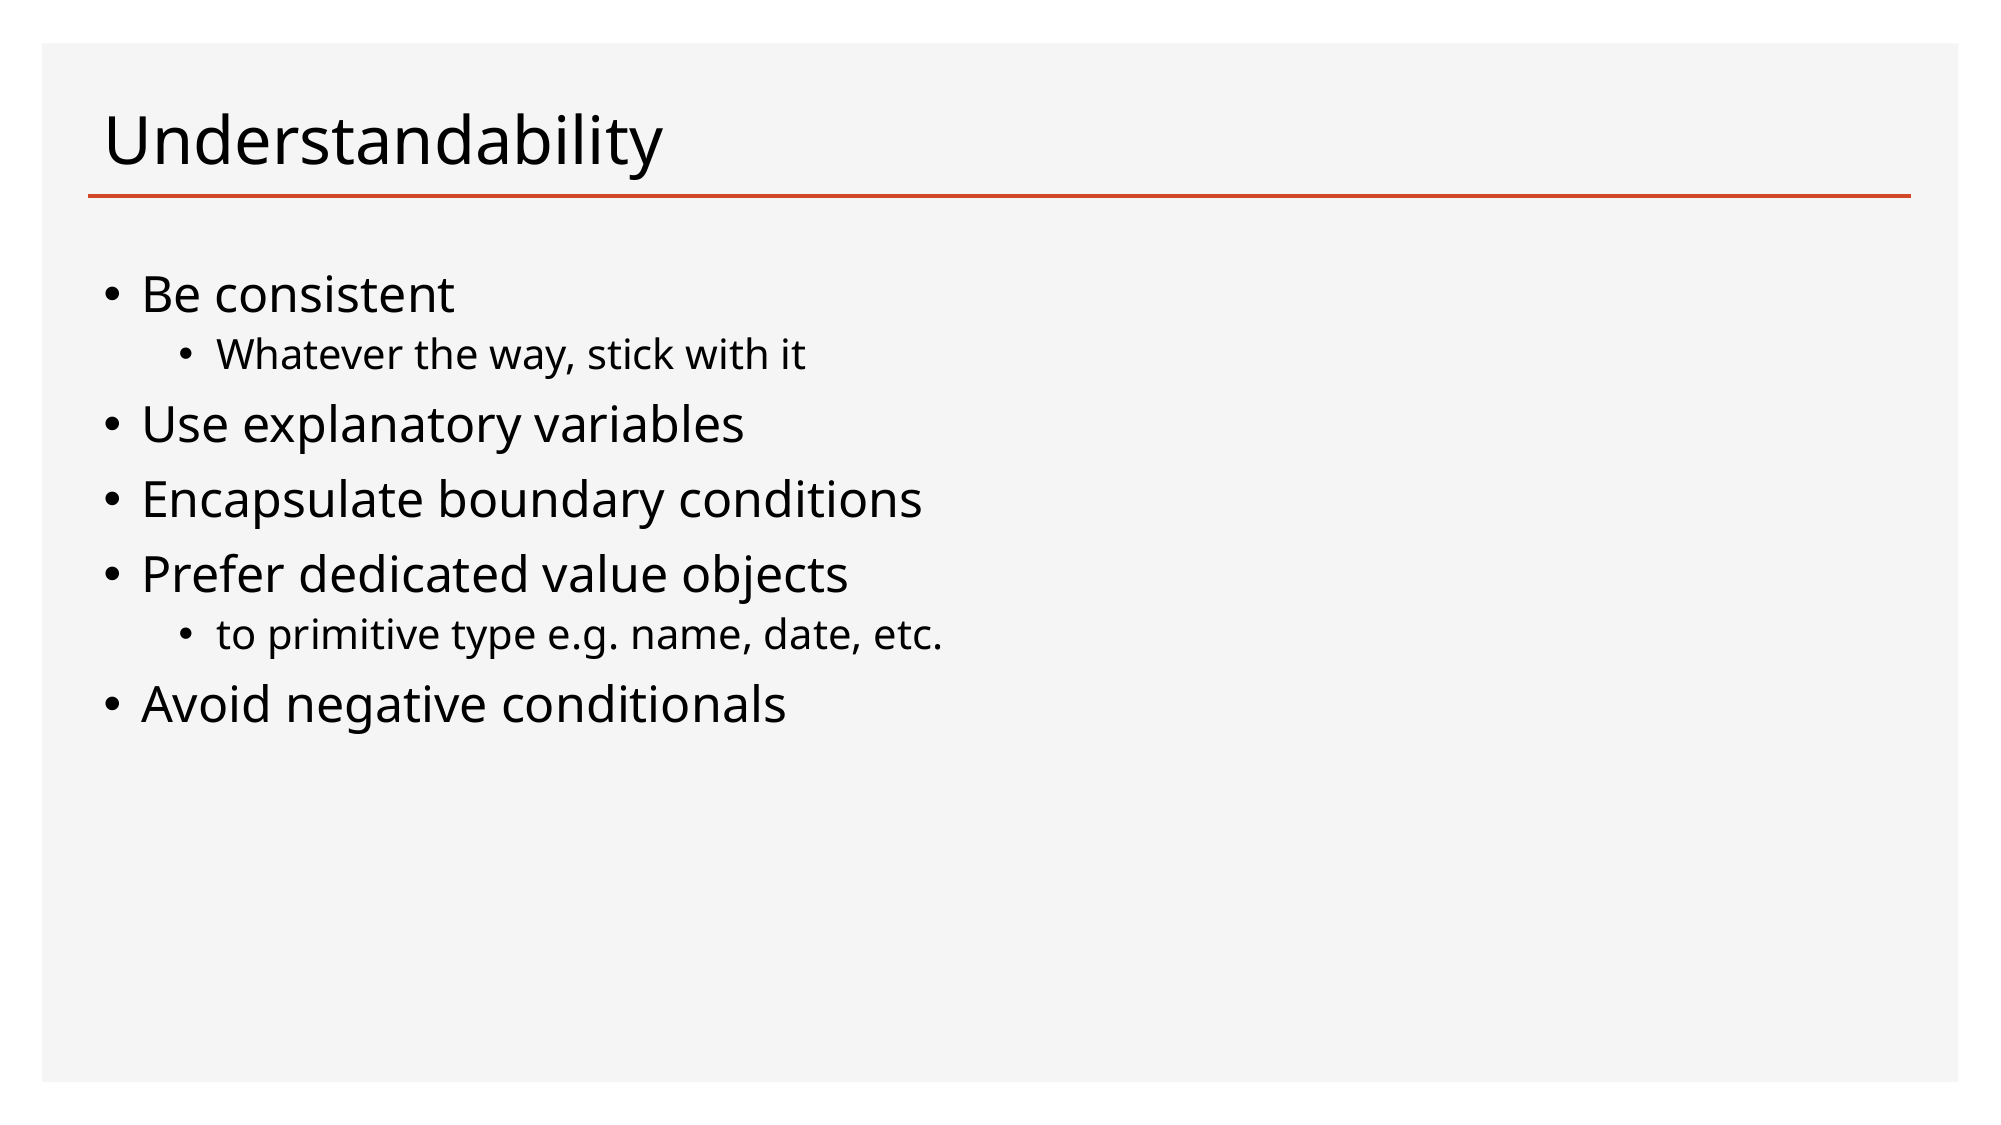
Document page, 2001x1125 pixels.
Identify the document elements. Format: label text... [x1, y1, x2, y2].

list Be consistent Whatever the way, stick with it Use explanatory variables Encapsulate boundary conditions Prefer dedicated value objects to primitive type e.g. name, date, etc. Avoid negative conditionals [88, 261, 1912, 1050]
title Understandability [88, 59, 1912, 187]
